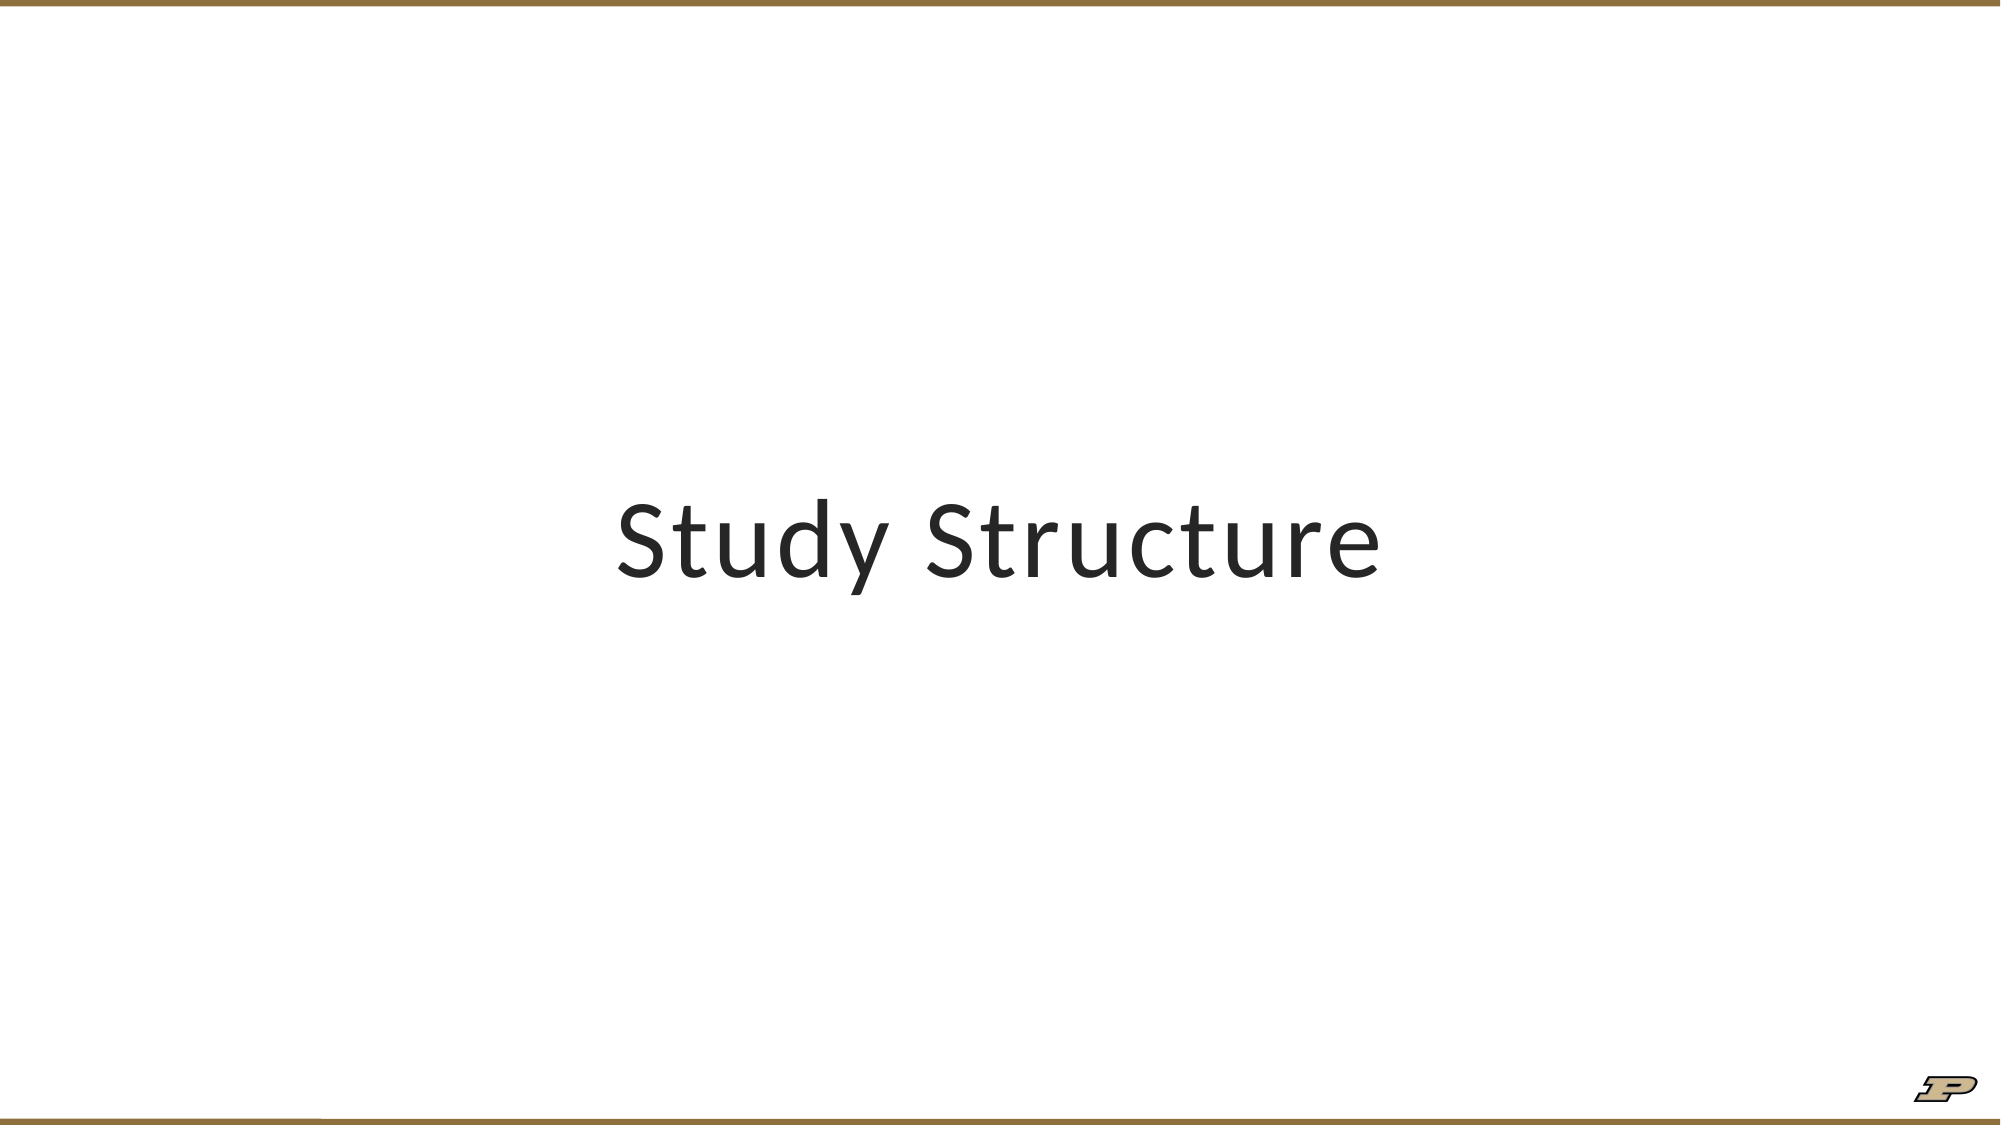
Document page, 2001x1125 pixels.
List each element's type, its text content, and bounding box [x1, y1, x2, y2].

title Study Structure [147, 448, 1853, 677]
picture [1913, 1076, 1978, 1102]
